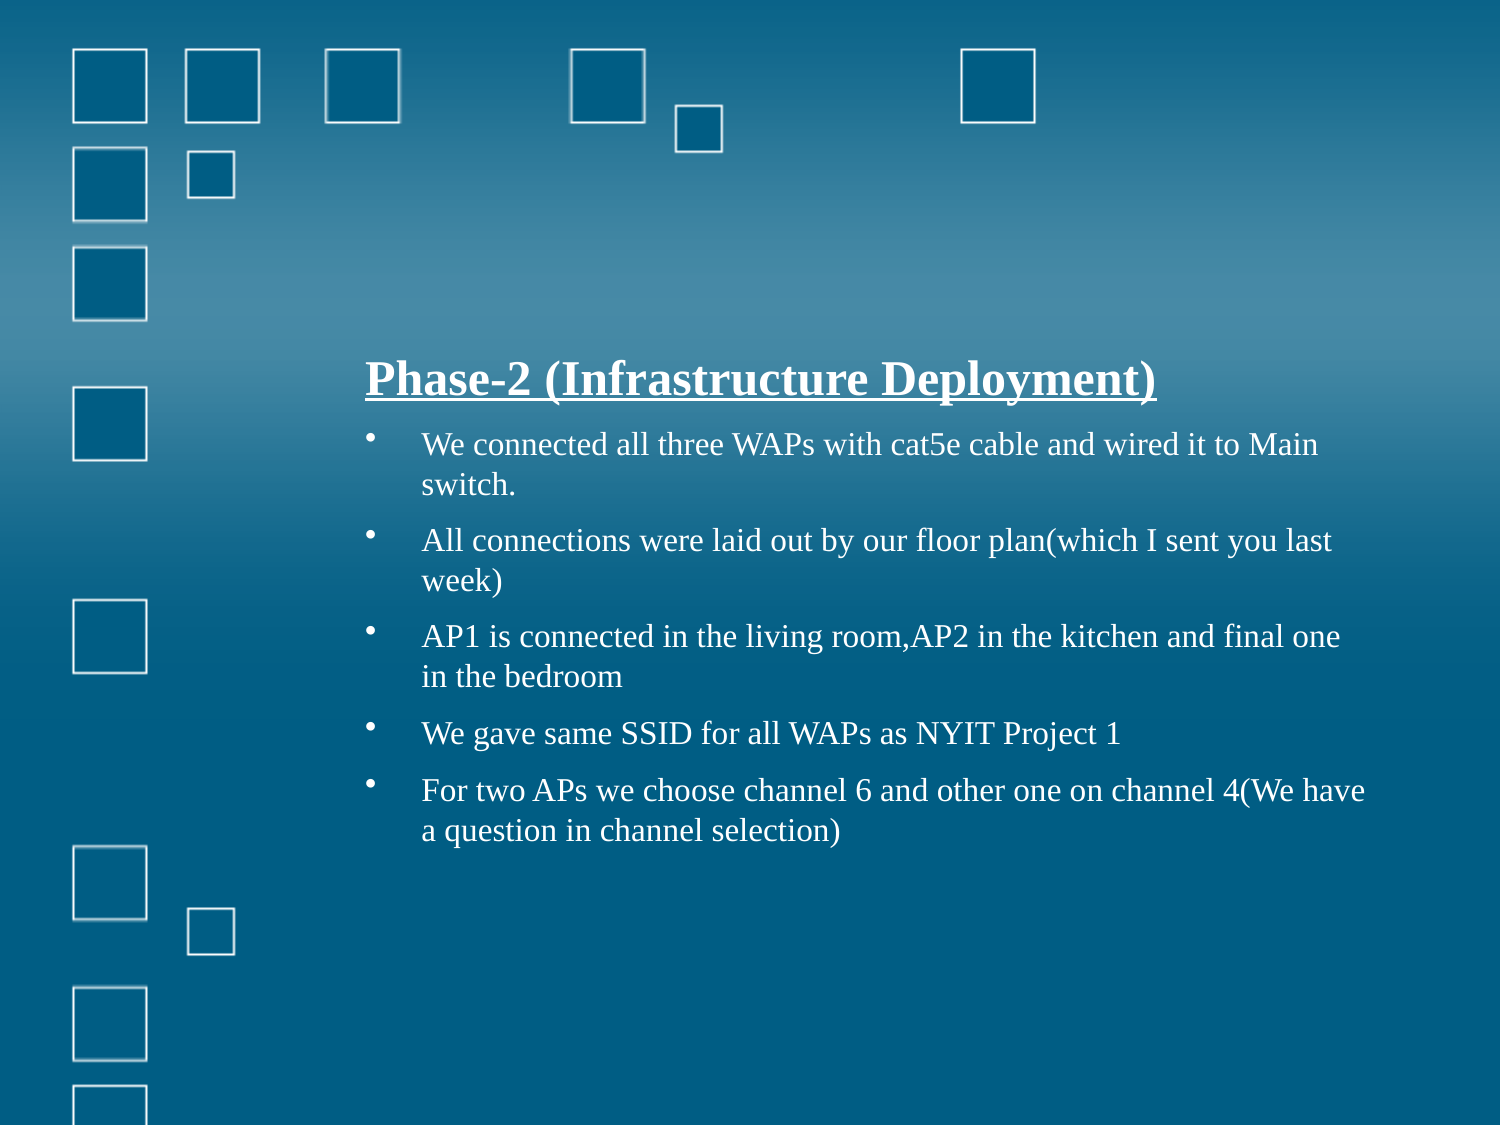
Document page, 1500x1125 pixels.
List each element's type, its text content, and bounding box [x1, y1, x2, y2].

picture [72, 845, 147, 922]
picture [72, 985, 147, 1062]
picture [72, 599, 147, 674]
picture [187, 908, 235, 956]
list Phase-2 (Infrastructure Deployment) We connected all three WAPs with cat5e cable and wired it to Main switch. All connections were laid out by our floor plan(which I sent you last week) AP1 is connected in the living room,AP2 in the kitchen and final one in the bedroom We gave same SSID for all WAPs as NYIT Project 1 For two APs we choose channel 6 and other one on channel 4(We have a question in channel selection) [349, 337, 1388, 988]
picture [0, 11, 1500, 578]
picture [72, 1085, 147, 1125]
